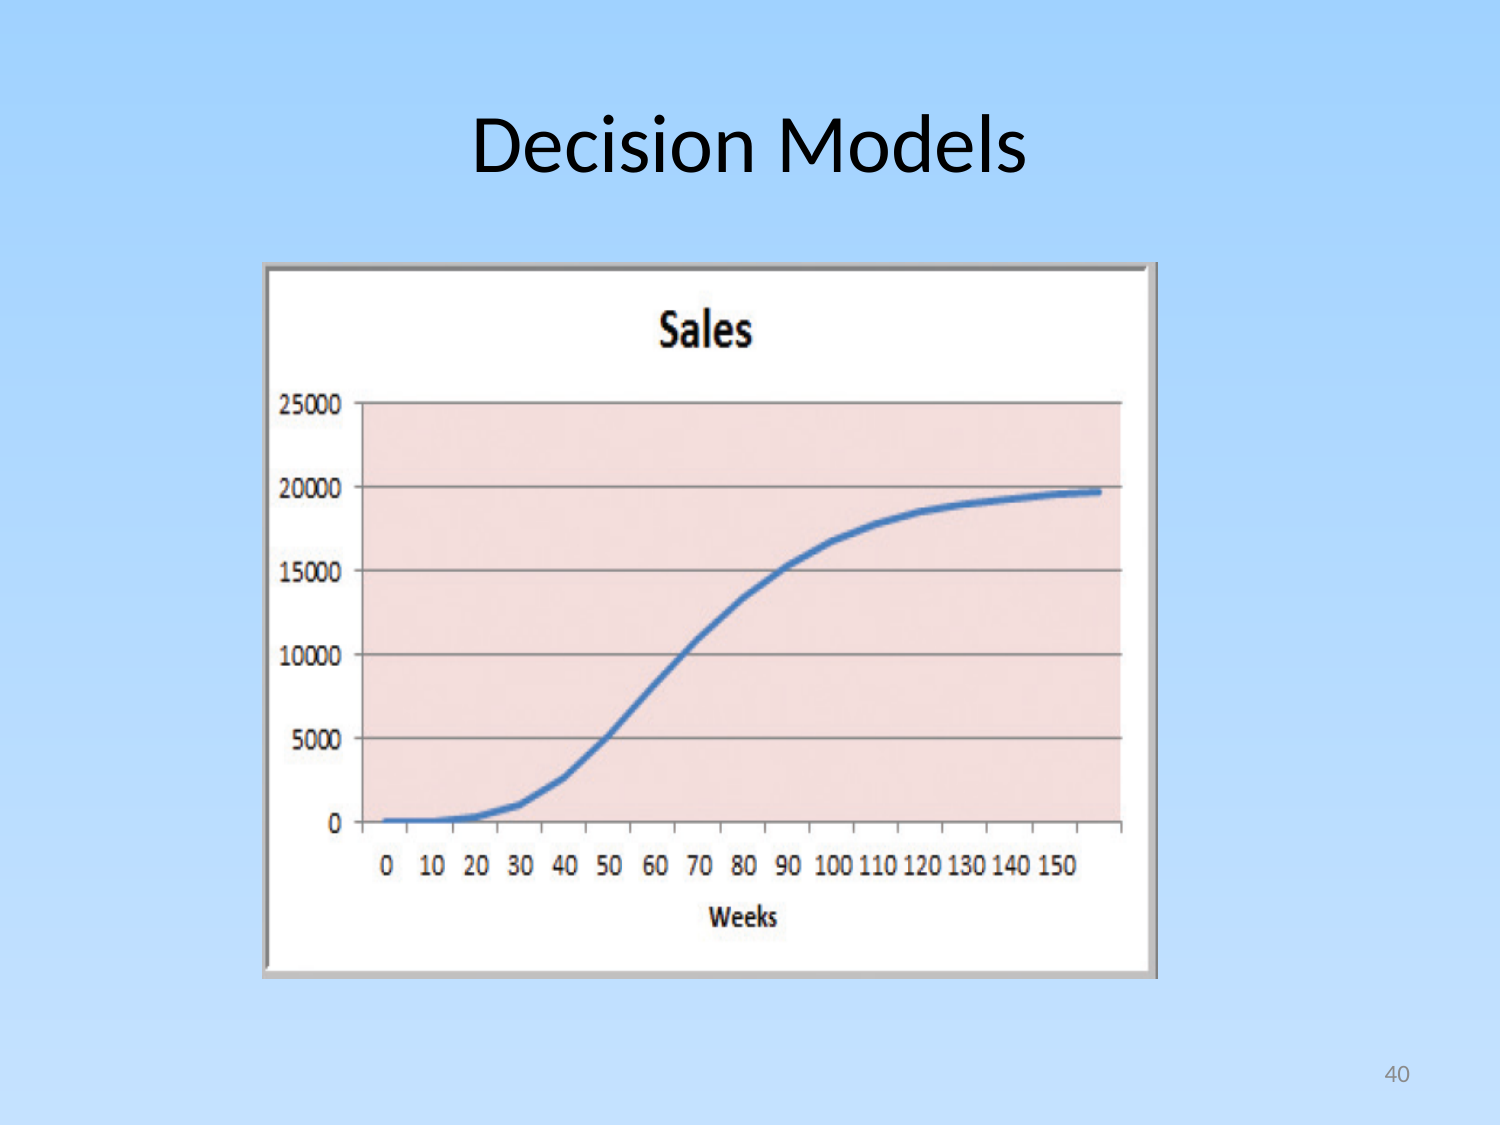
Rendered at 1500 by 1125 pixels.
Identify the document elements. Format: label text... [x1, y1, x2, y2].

picture [262, 262, 1159, 979]
slide_number 40 [1074, 1042, 1425, 1103]
title Decision Models [75, 45, 1425, 233]
